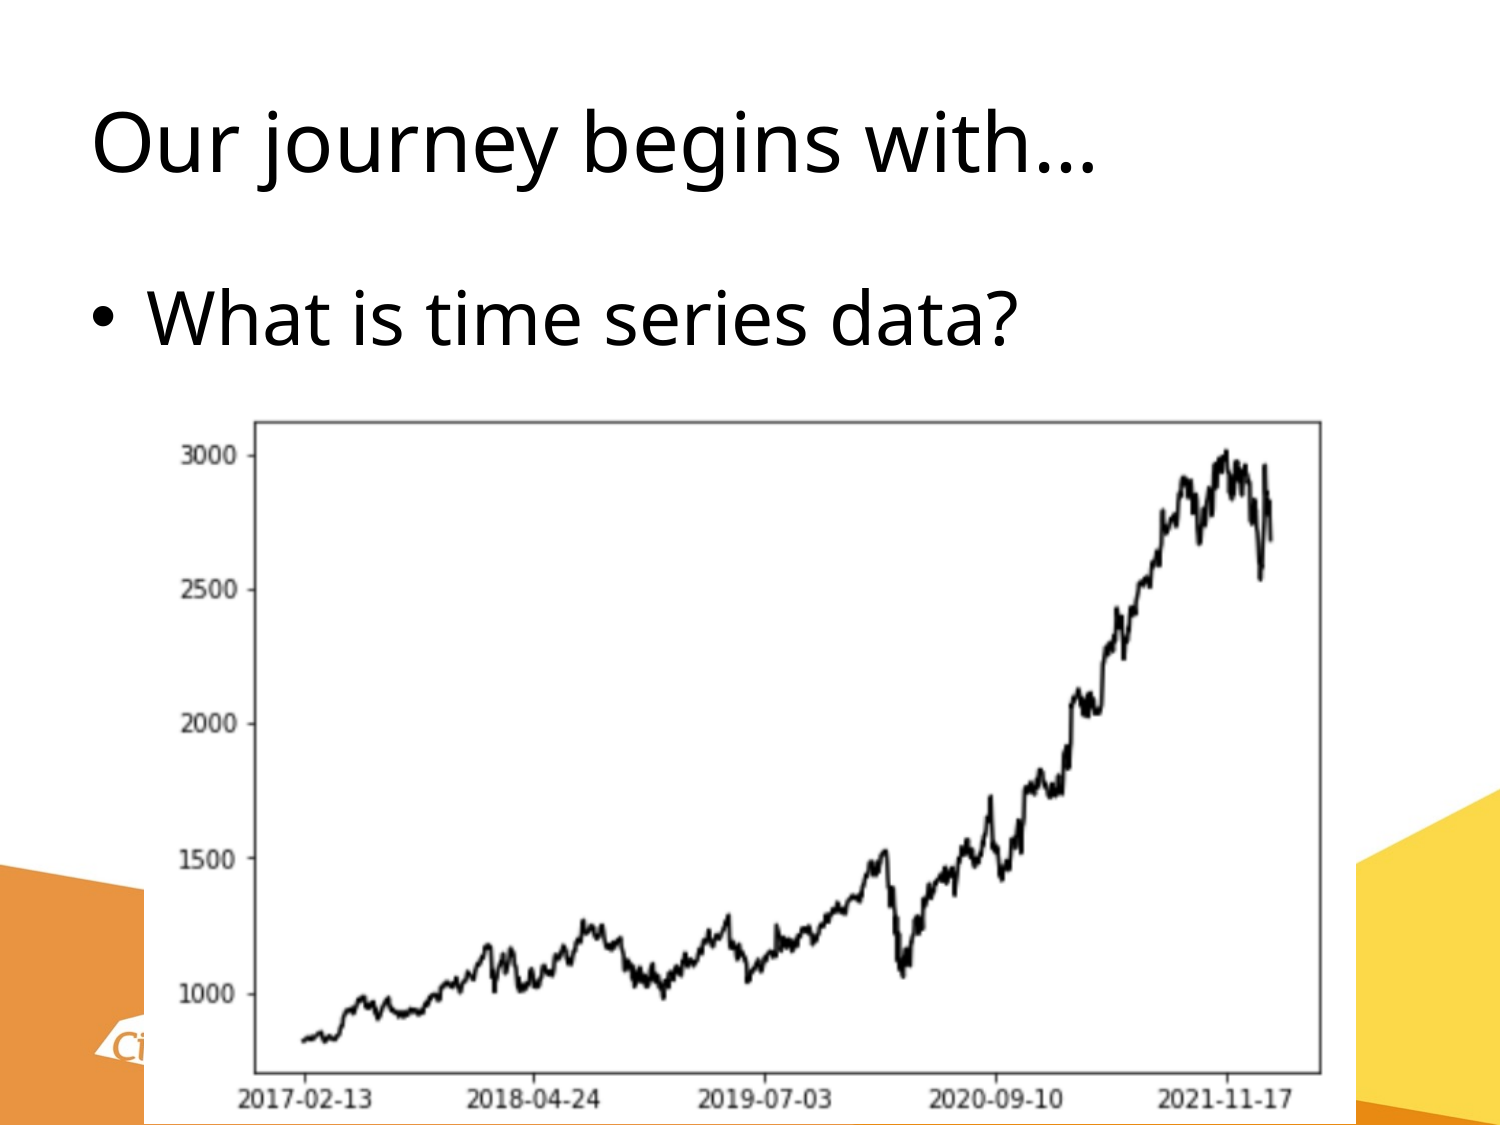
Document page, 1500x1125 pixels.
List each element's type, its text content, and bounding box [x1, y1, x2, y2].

list What is time series data? [75, 262, 1425, 1005]
title Our journey begins with… [75, 45, 1425, 233]
picture [0, 0, 1500, 1125]
